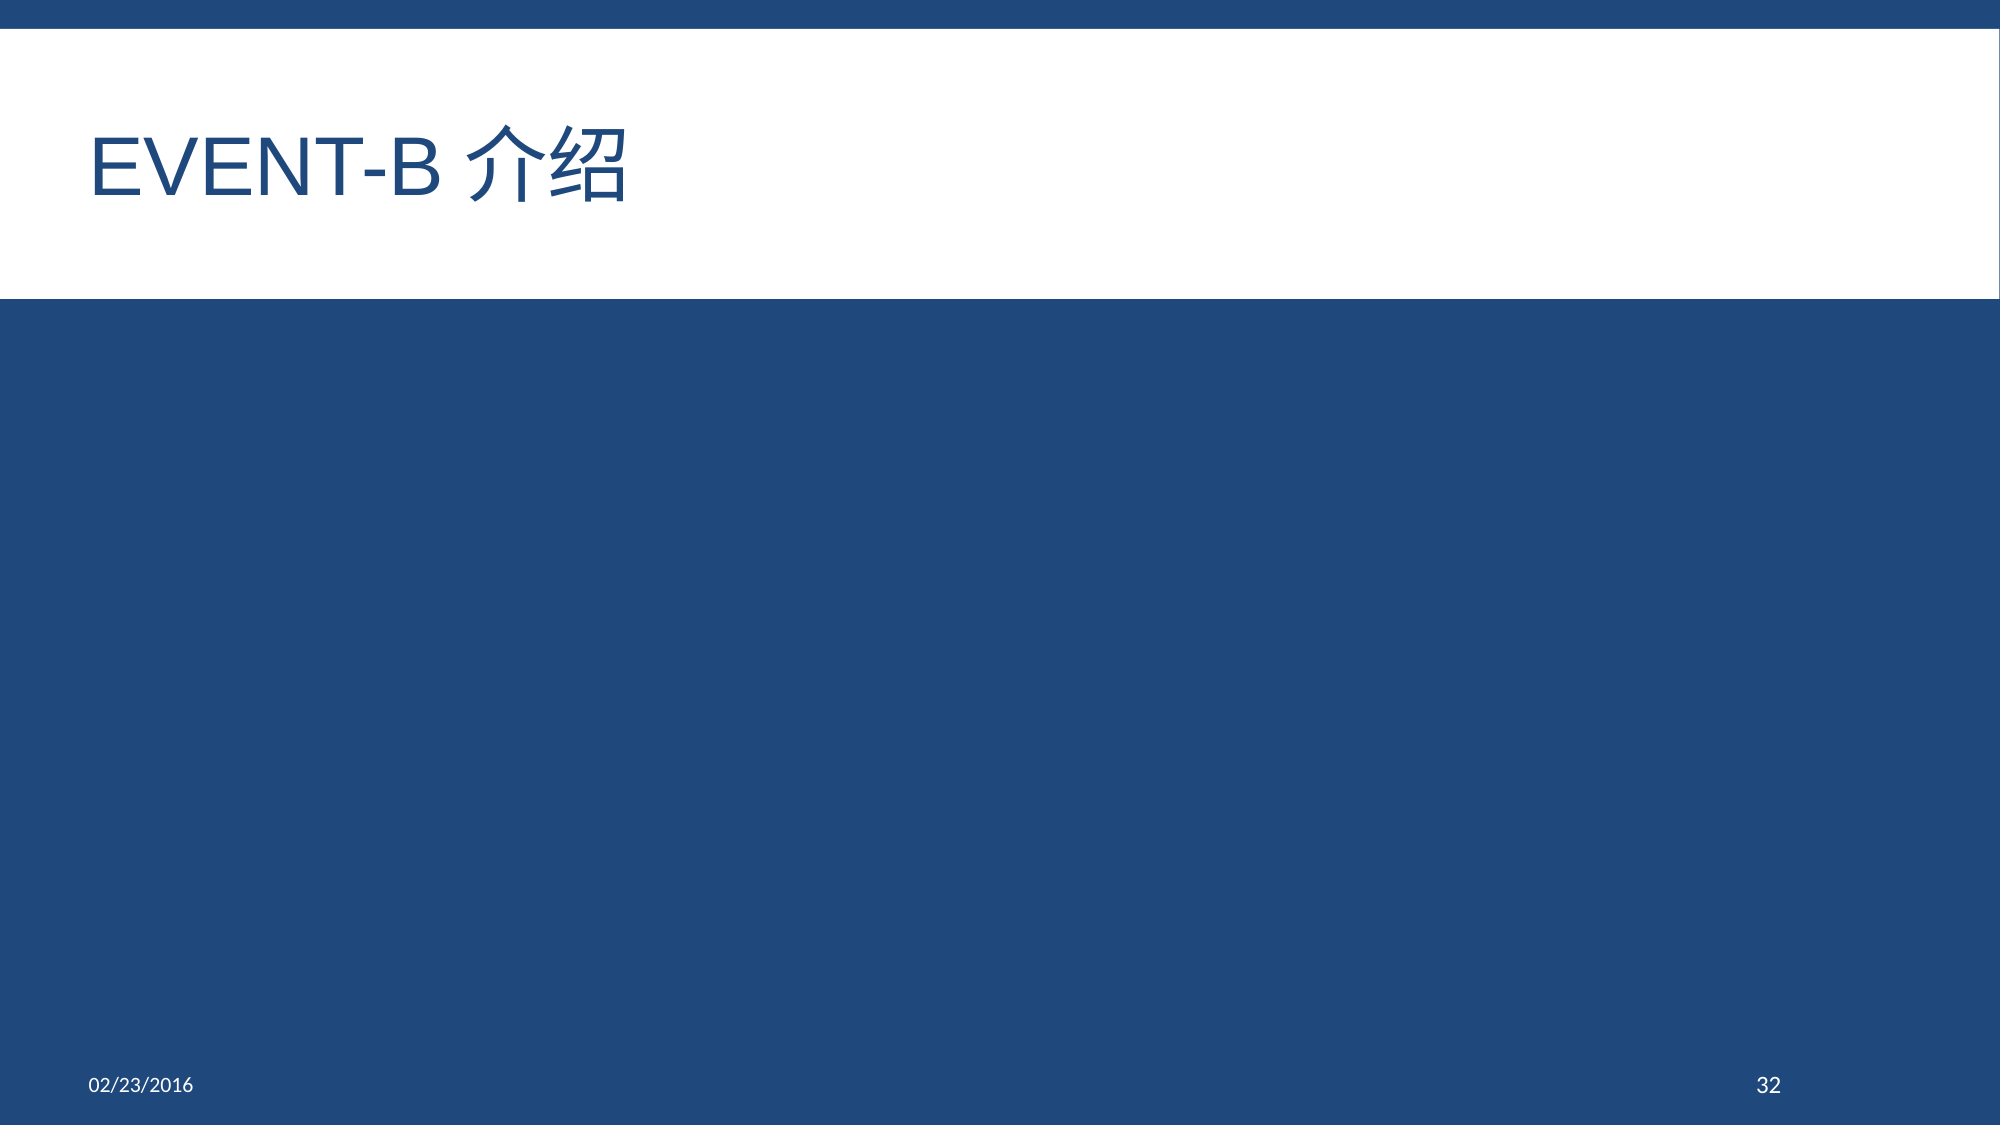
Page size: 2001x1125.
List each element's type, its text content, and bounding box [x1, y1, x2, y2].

slide_number 32 [1748, 1053, 1924, 1114]
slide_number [73, 1053, 690, 1114]
title Event-B介绍 [73, 46, 1924, 295]
